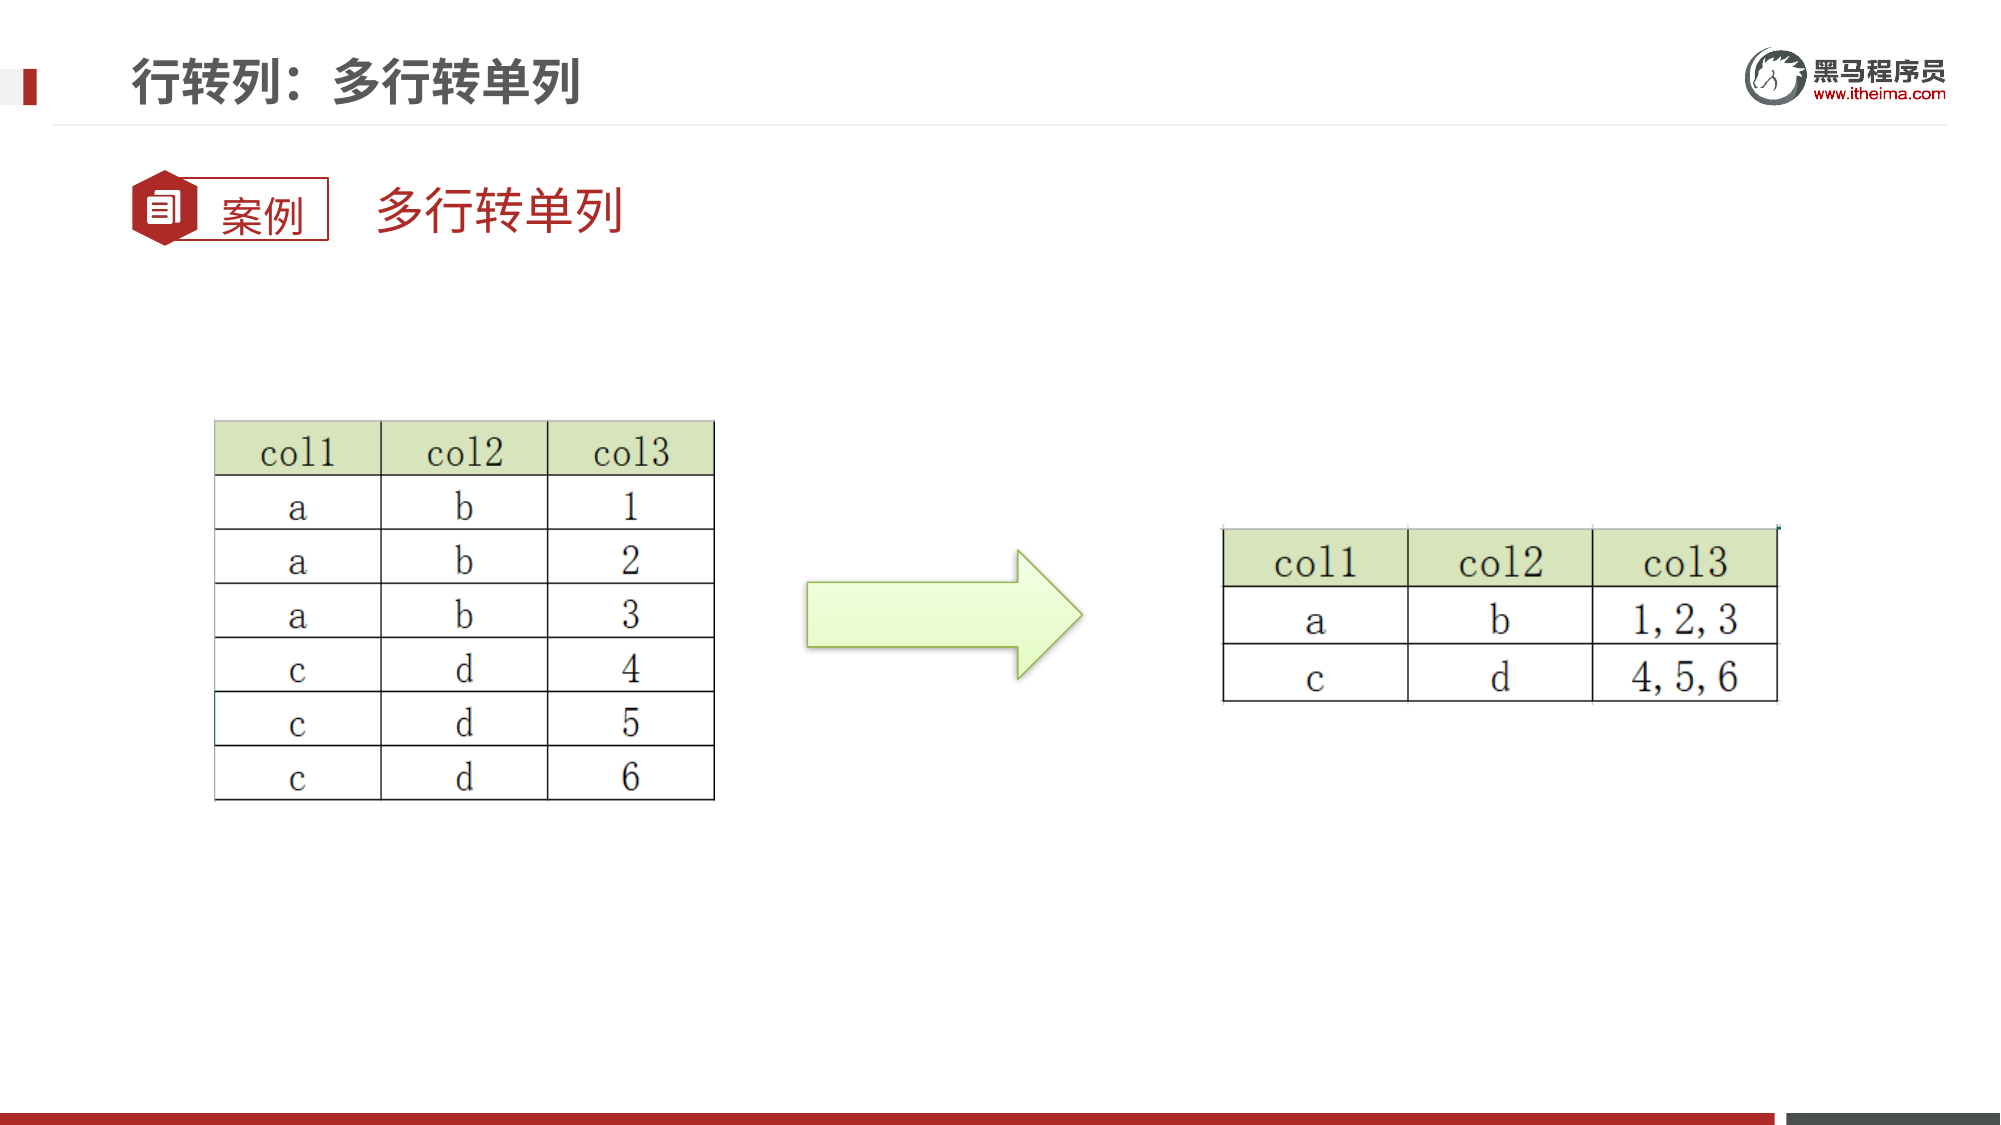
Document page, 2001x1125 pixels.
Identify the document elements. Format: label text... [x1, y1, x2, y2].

text_box [806, 549, 1084, 681]
picture [1220, 524, 1782, 705]
title 行转列：多行转单列 [116, 38, 1556, 124]
picture [147, 190, 181, 224]
picture [214, 419, 715, 802]
picture [1744, 46, 1946, 106]
list 多行转单列 [360, 166, 1872, 252]
